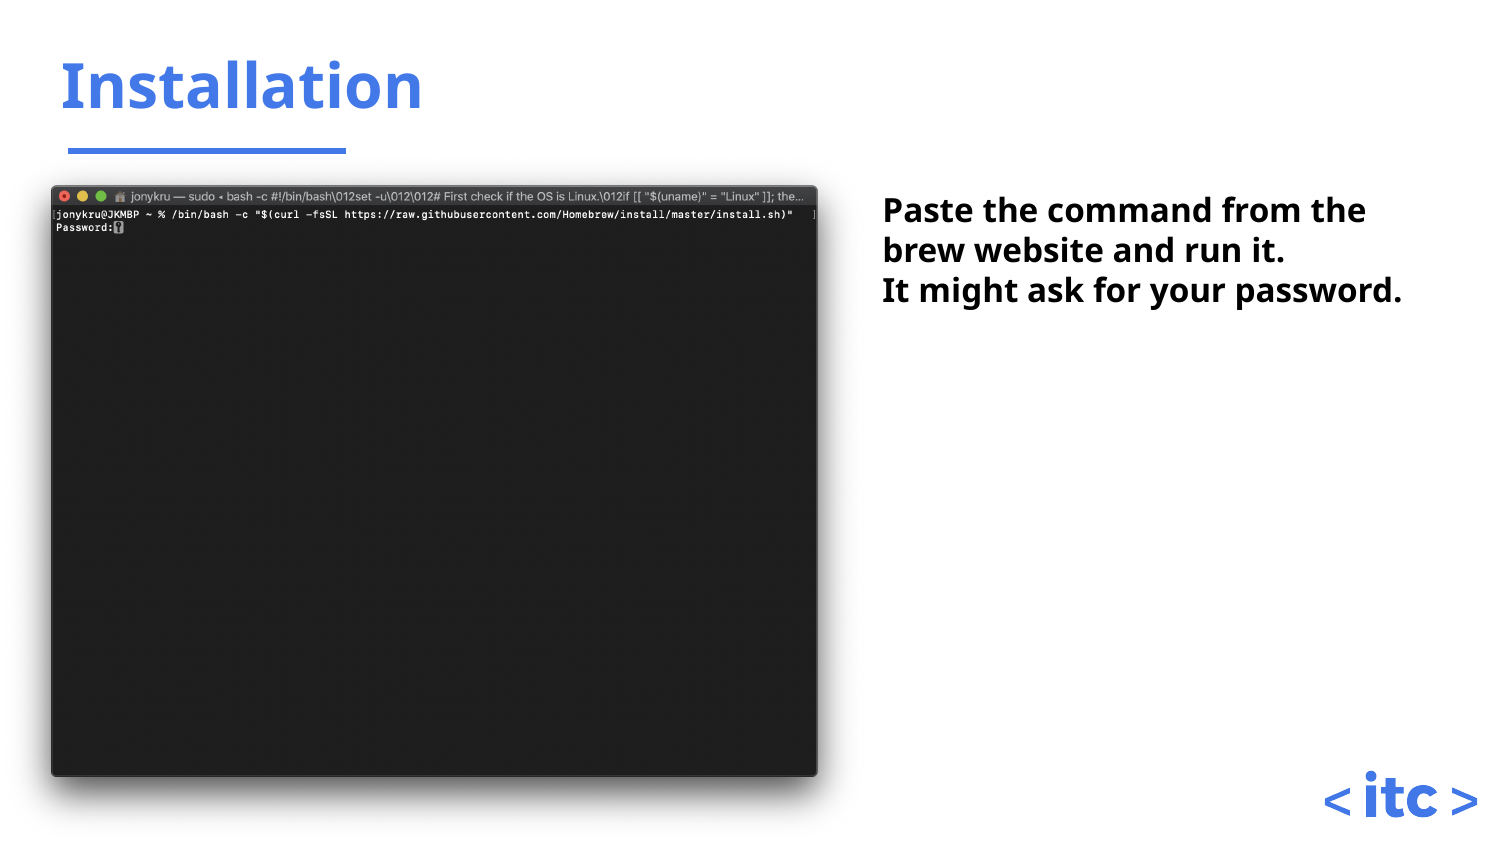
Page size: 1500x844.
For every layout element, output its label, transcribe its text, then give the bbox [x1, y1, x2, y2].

text_box Installation [46, 39, 1318, 136]
picture [1316, 759, 1485, 828]
text_box Paste the command from the brew website and run it. It might ask for your password. [871, 174, 1420, 737]
picture [0, 150, 868, 844]
